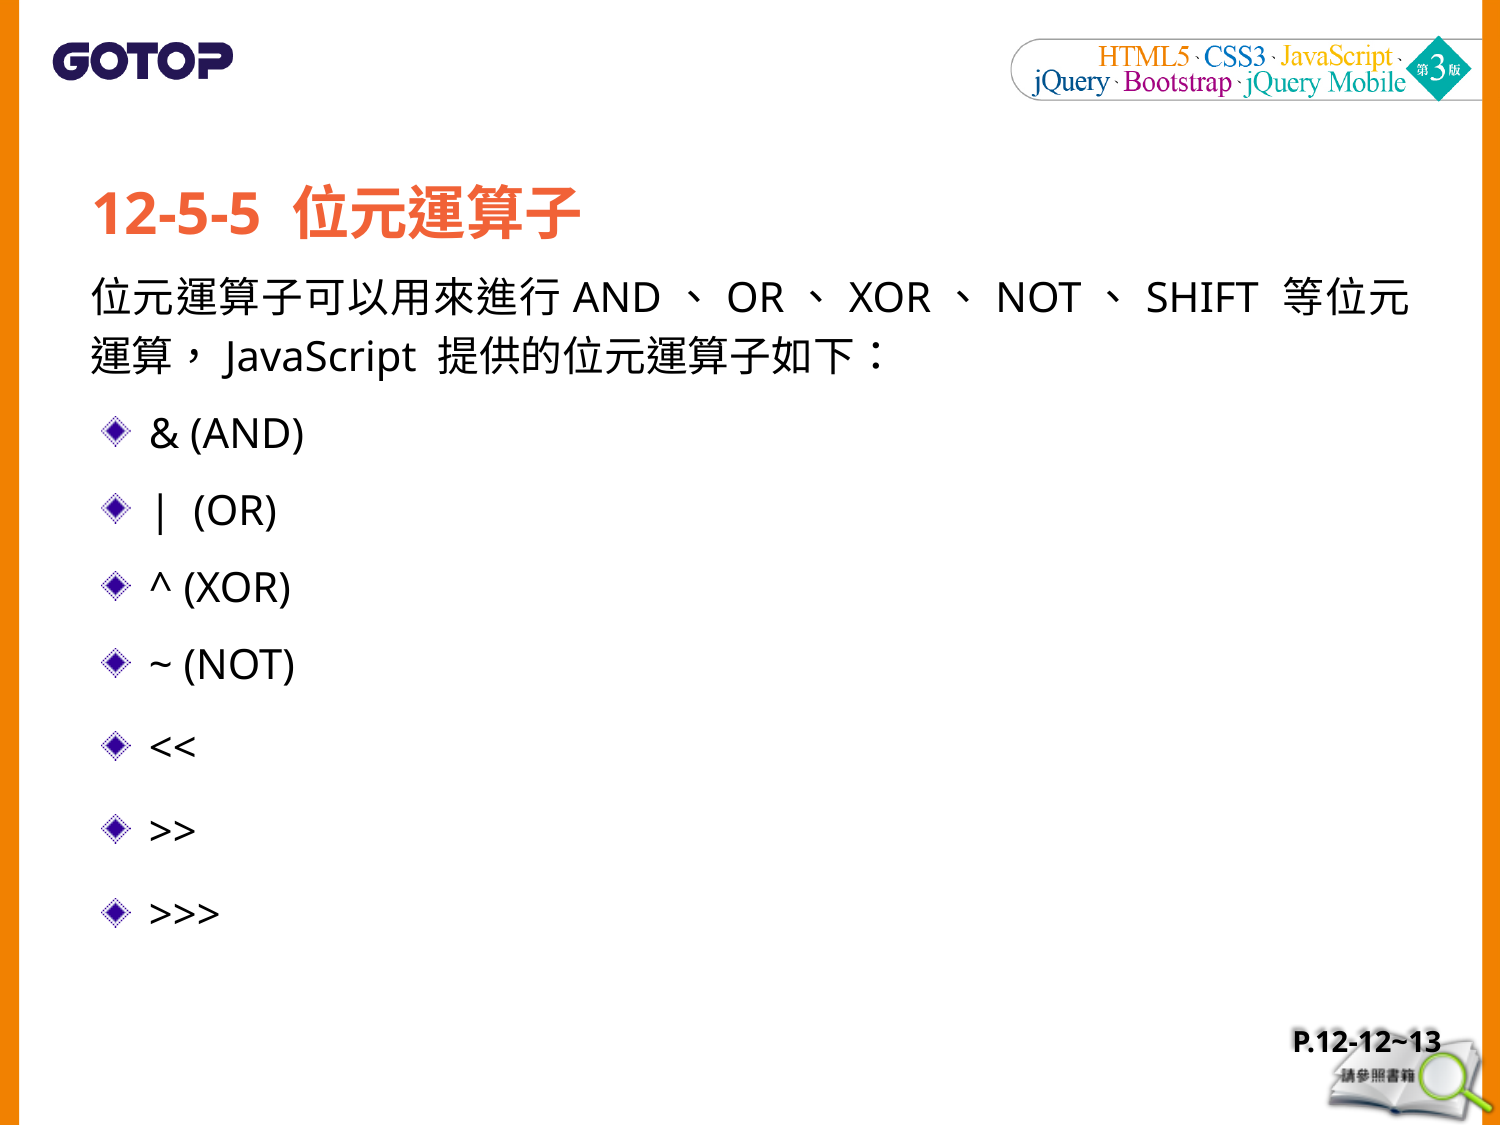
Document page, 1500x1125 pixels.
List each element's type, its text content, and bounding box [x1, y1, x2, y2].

list 位元運算子可以用來進行AND、OR、XOR、NOT、SHIFT 等位元運算，JavaScript 提供的位元運算子如下： & (AND) | (OR) ^ (XOR) ~ (NOT) << >> >>> [74, 255, 1426, 1013]
picture [0, 0, 1500, 1125]
list P.12-12~13 [1198, 1022, 1321, 1071]
list 12-5-5 位元運算子 [76, 148, 1438, 255]
